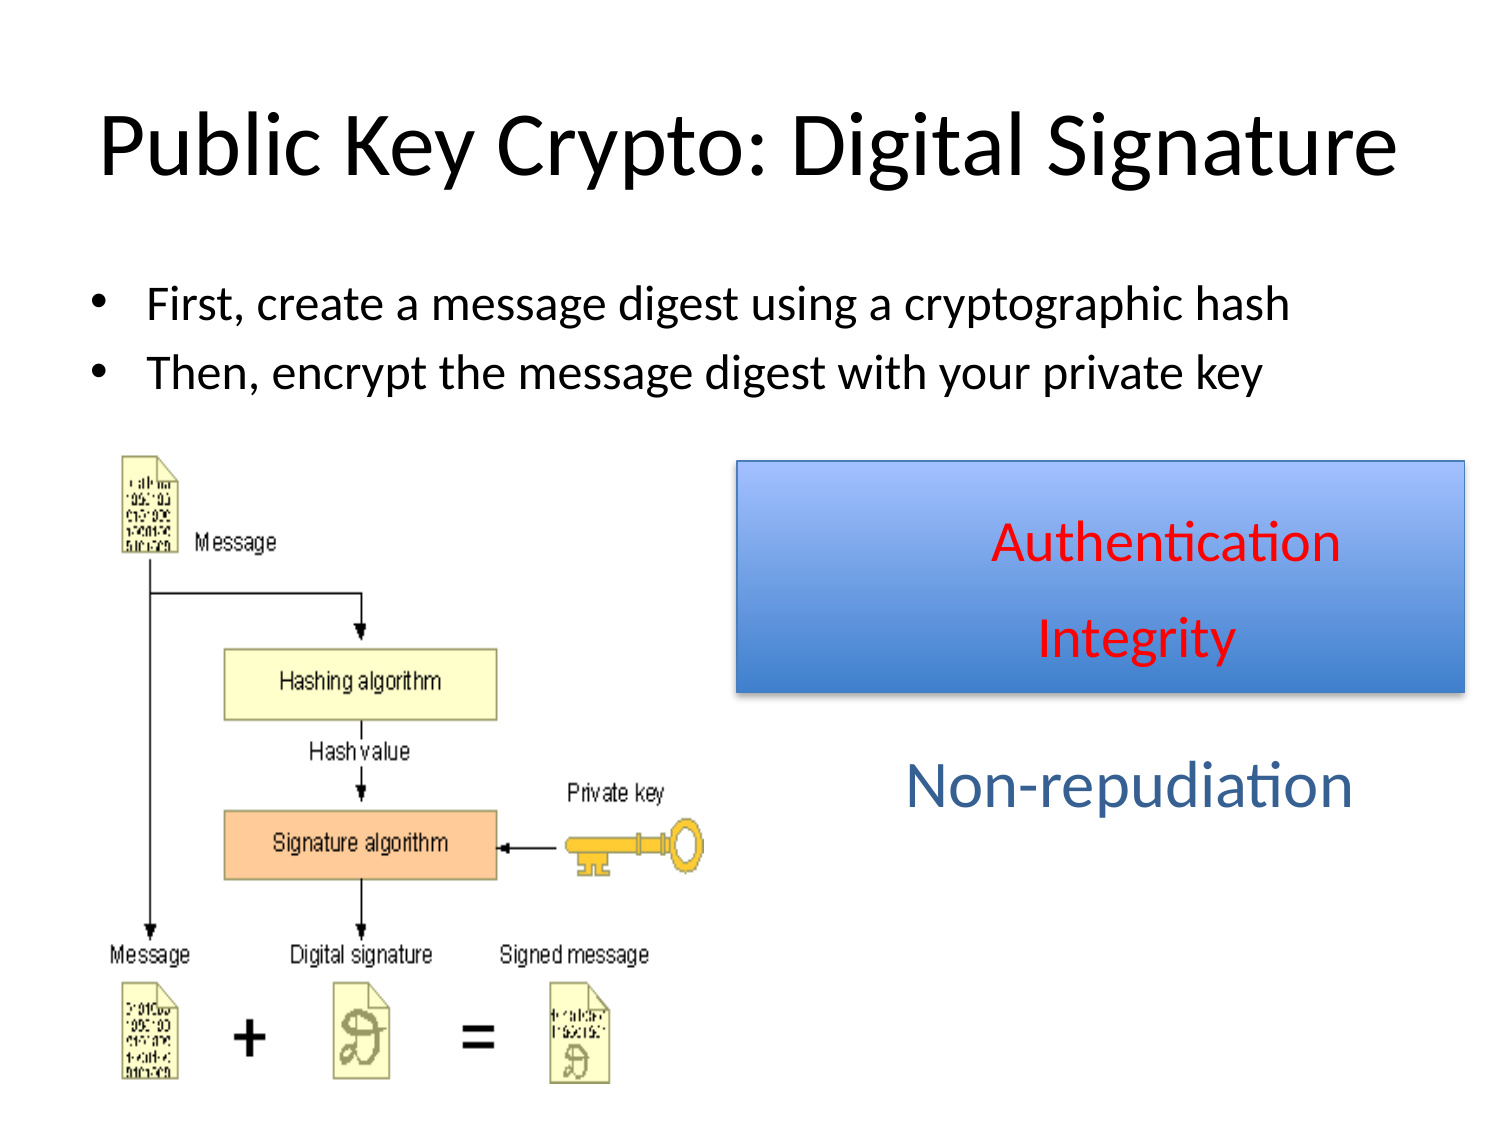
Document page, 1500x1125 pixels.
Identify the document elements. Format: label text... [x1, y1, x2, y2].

list First, create a message digest using a cryptographic hash Then, encrypt the message digest with your private key [75, 262, 1425, 1005]
text_box [1425, 460, 1465, 693]
text_box Authentication [976, 495, 1358, 581]
title Public Key Crypto: Digital Signature [75, 45, 1425, 233]
text_box Integrity [1022, 591, 1265, 677]
picture [108, 454, 704, 1084]
text_box Non-repudiation [891, 733, 1385, 828]
